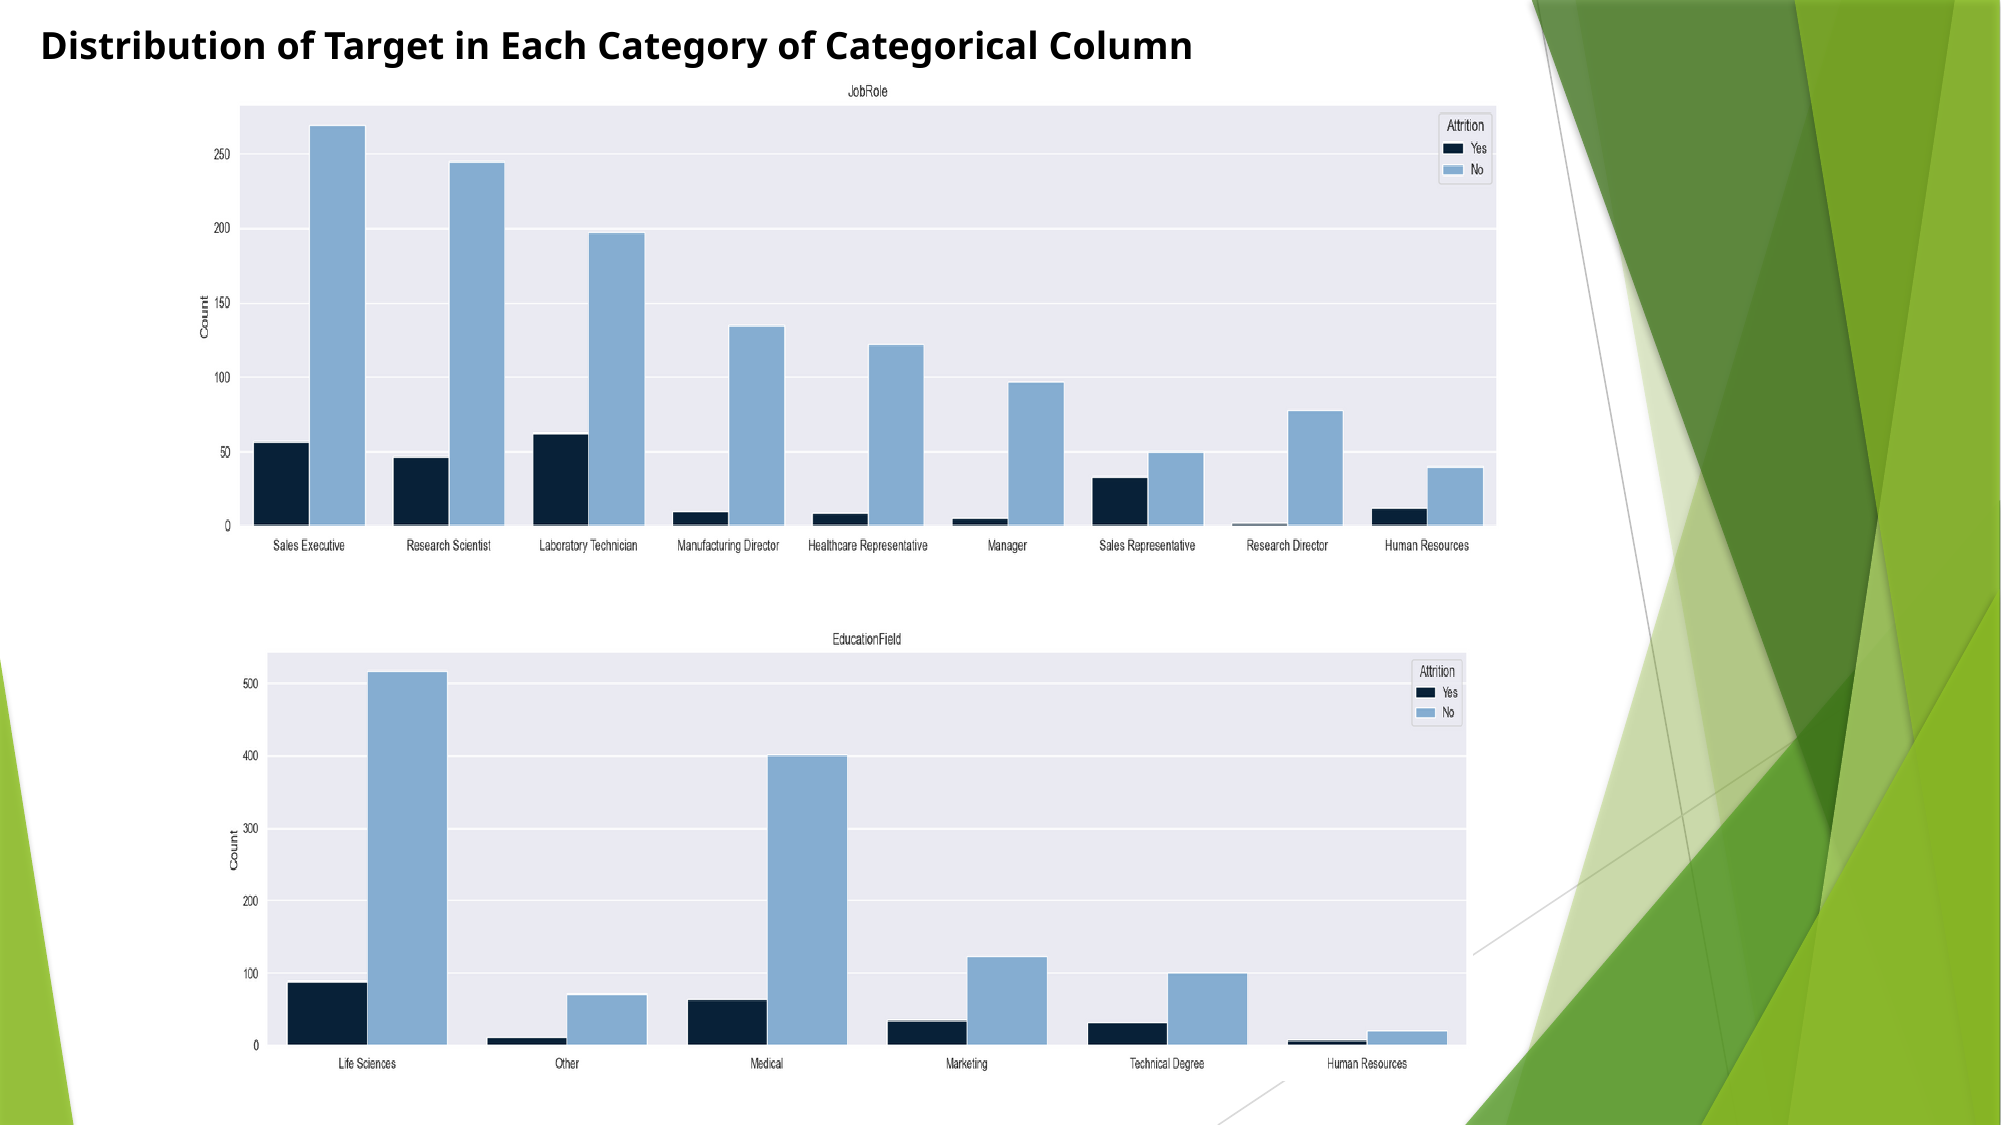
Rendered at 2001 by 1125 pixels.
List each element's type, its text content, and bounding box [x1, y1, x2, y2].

picture [193, 74, 1503, 565]
picture [223, 623, 1473, 1081]
text_box Distribution of Target in Each Category of Categorical Column [25, 14, 1473, 75]
